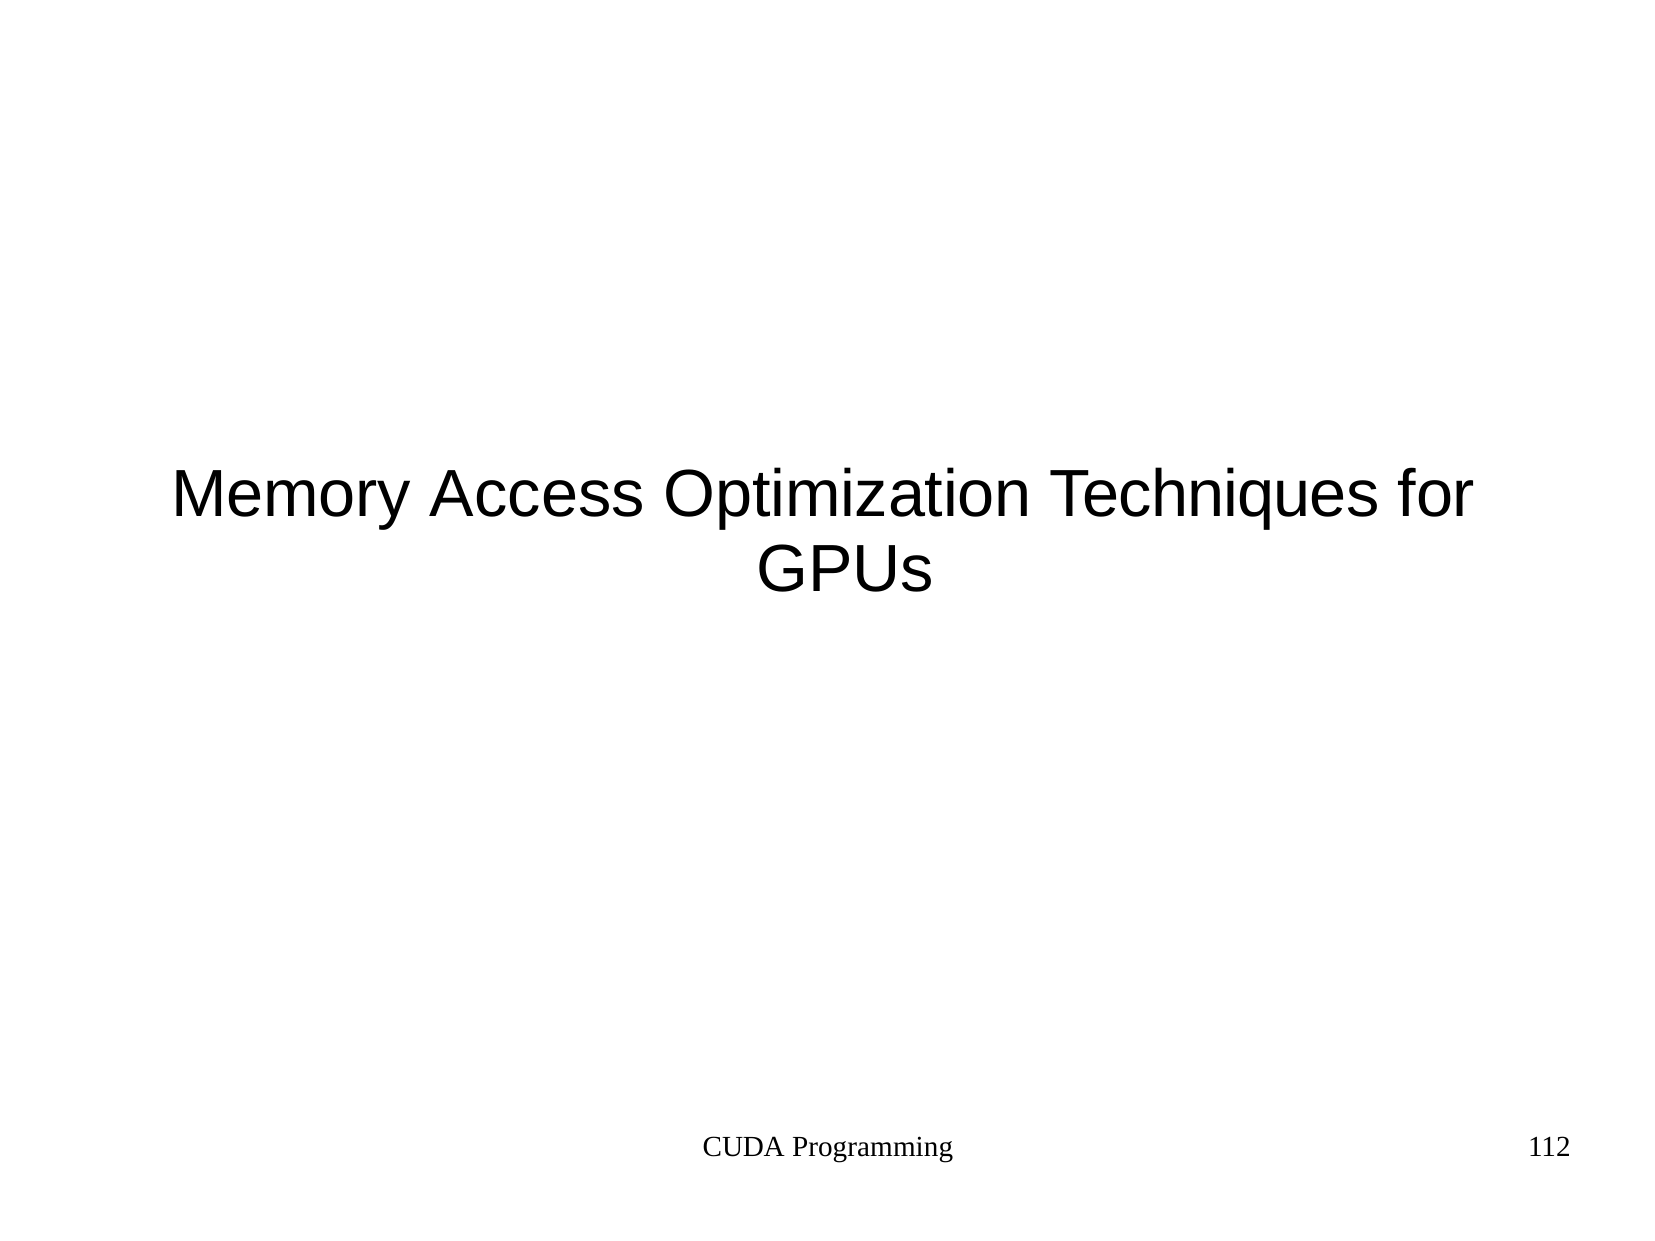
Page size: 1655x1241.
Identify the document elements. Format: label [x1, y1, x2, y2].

title [169, 446, 1483, 663]
text_box [1523, 1127, 1575, 1162]
footer [700, 1127, 955, 1241]
